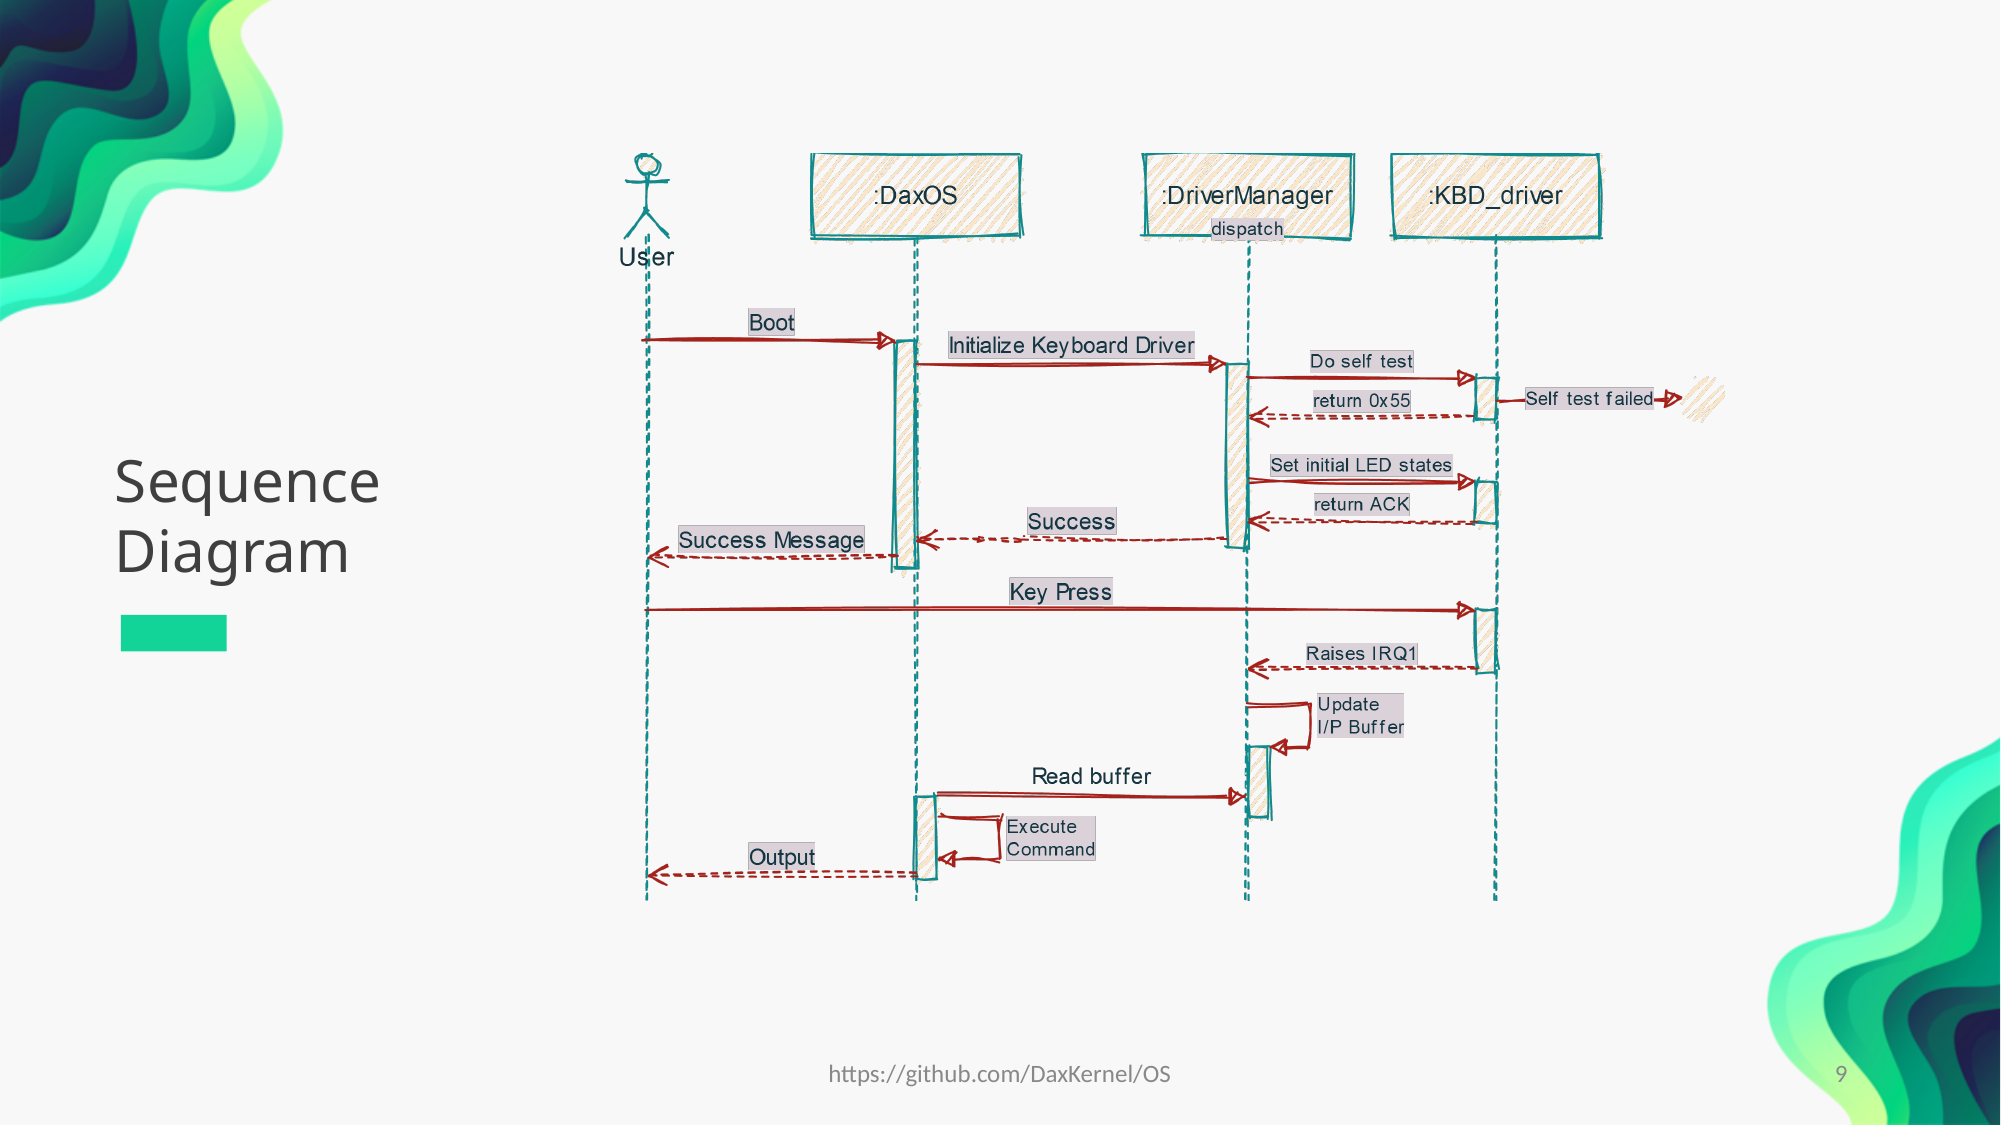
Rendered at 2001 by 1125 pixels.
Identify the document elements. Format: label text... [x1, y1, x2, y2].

text_box [120, 614, 227, 652]
picture [0, 0, 2001, 1125]
text_box Sequence Diagram [100, 436, 466, 593]
slide_number ‹#› [1412, 1042, 1863, 1103]
footer https://github.com/DaxKernel/OS [662, 1042, 1338, 1103]
